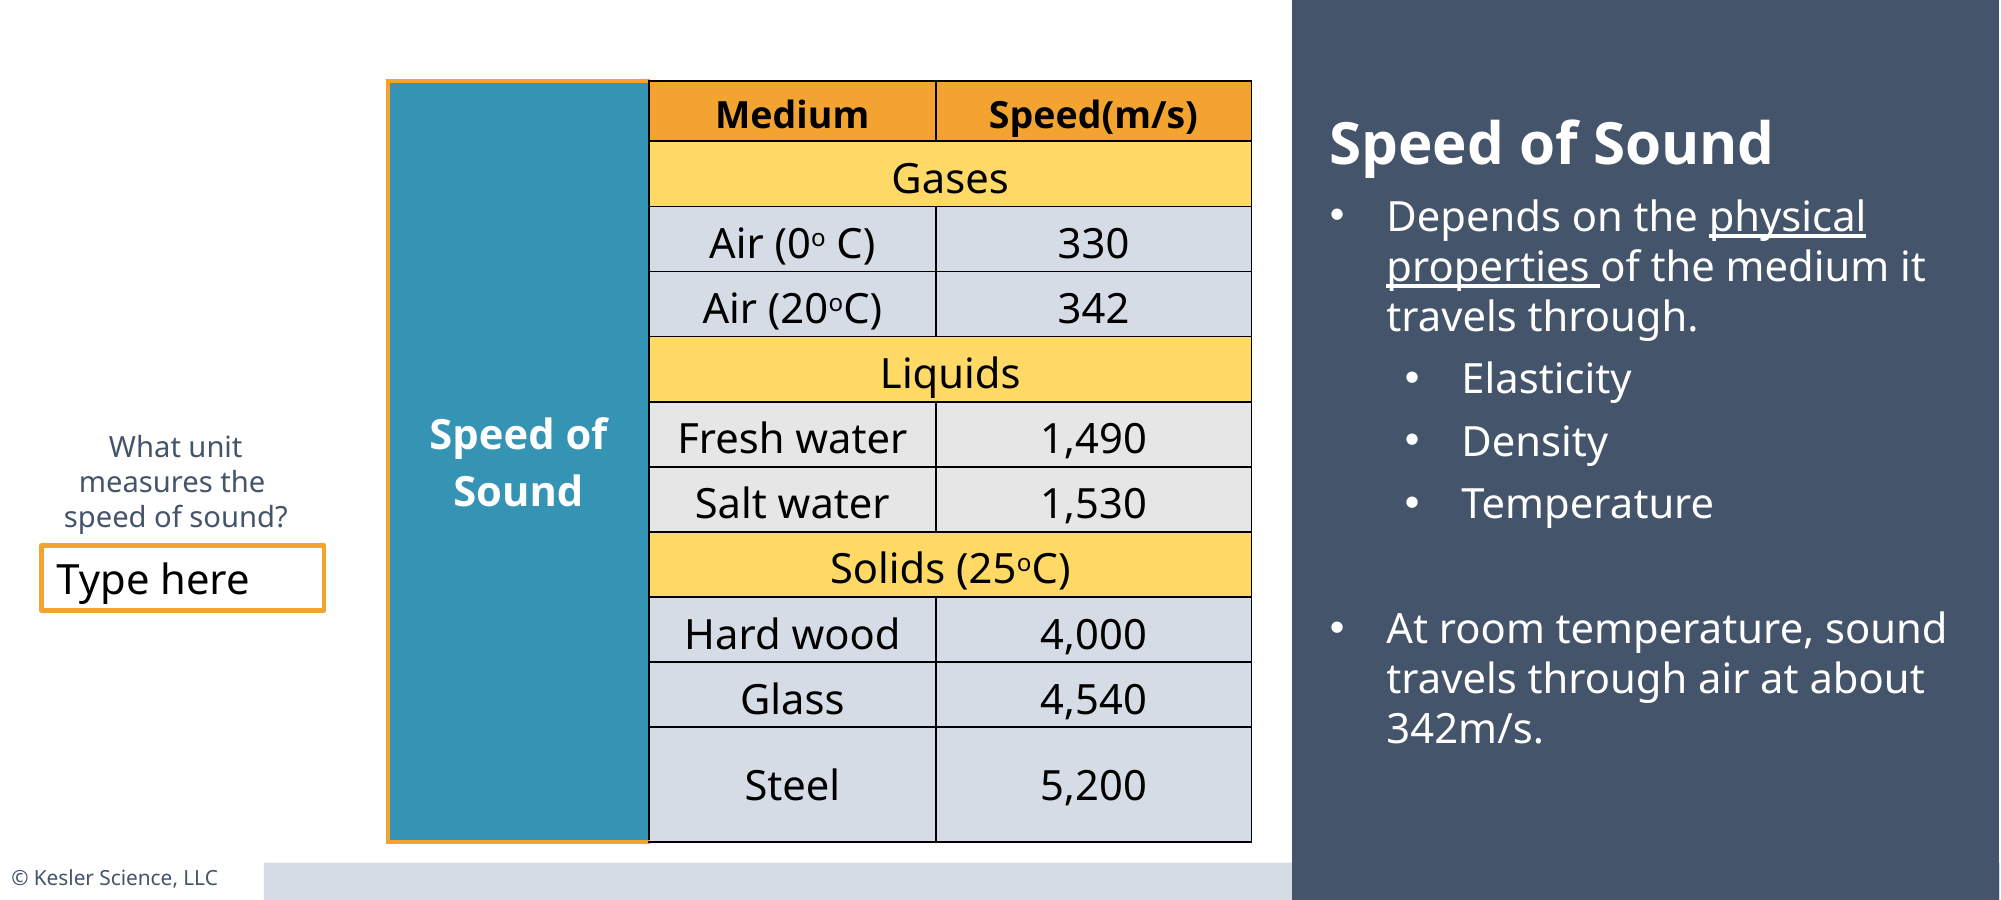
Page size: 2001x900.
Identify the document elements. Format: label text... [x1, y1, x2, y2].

text_box Type here [41, 545, 325, 611]
